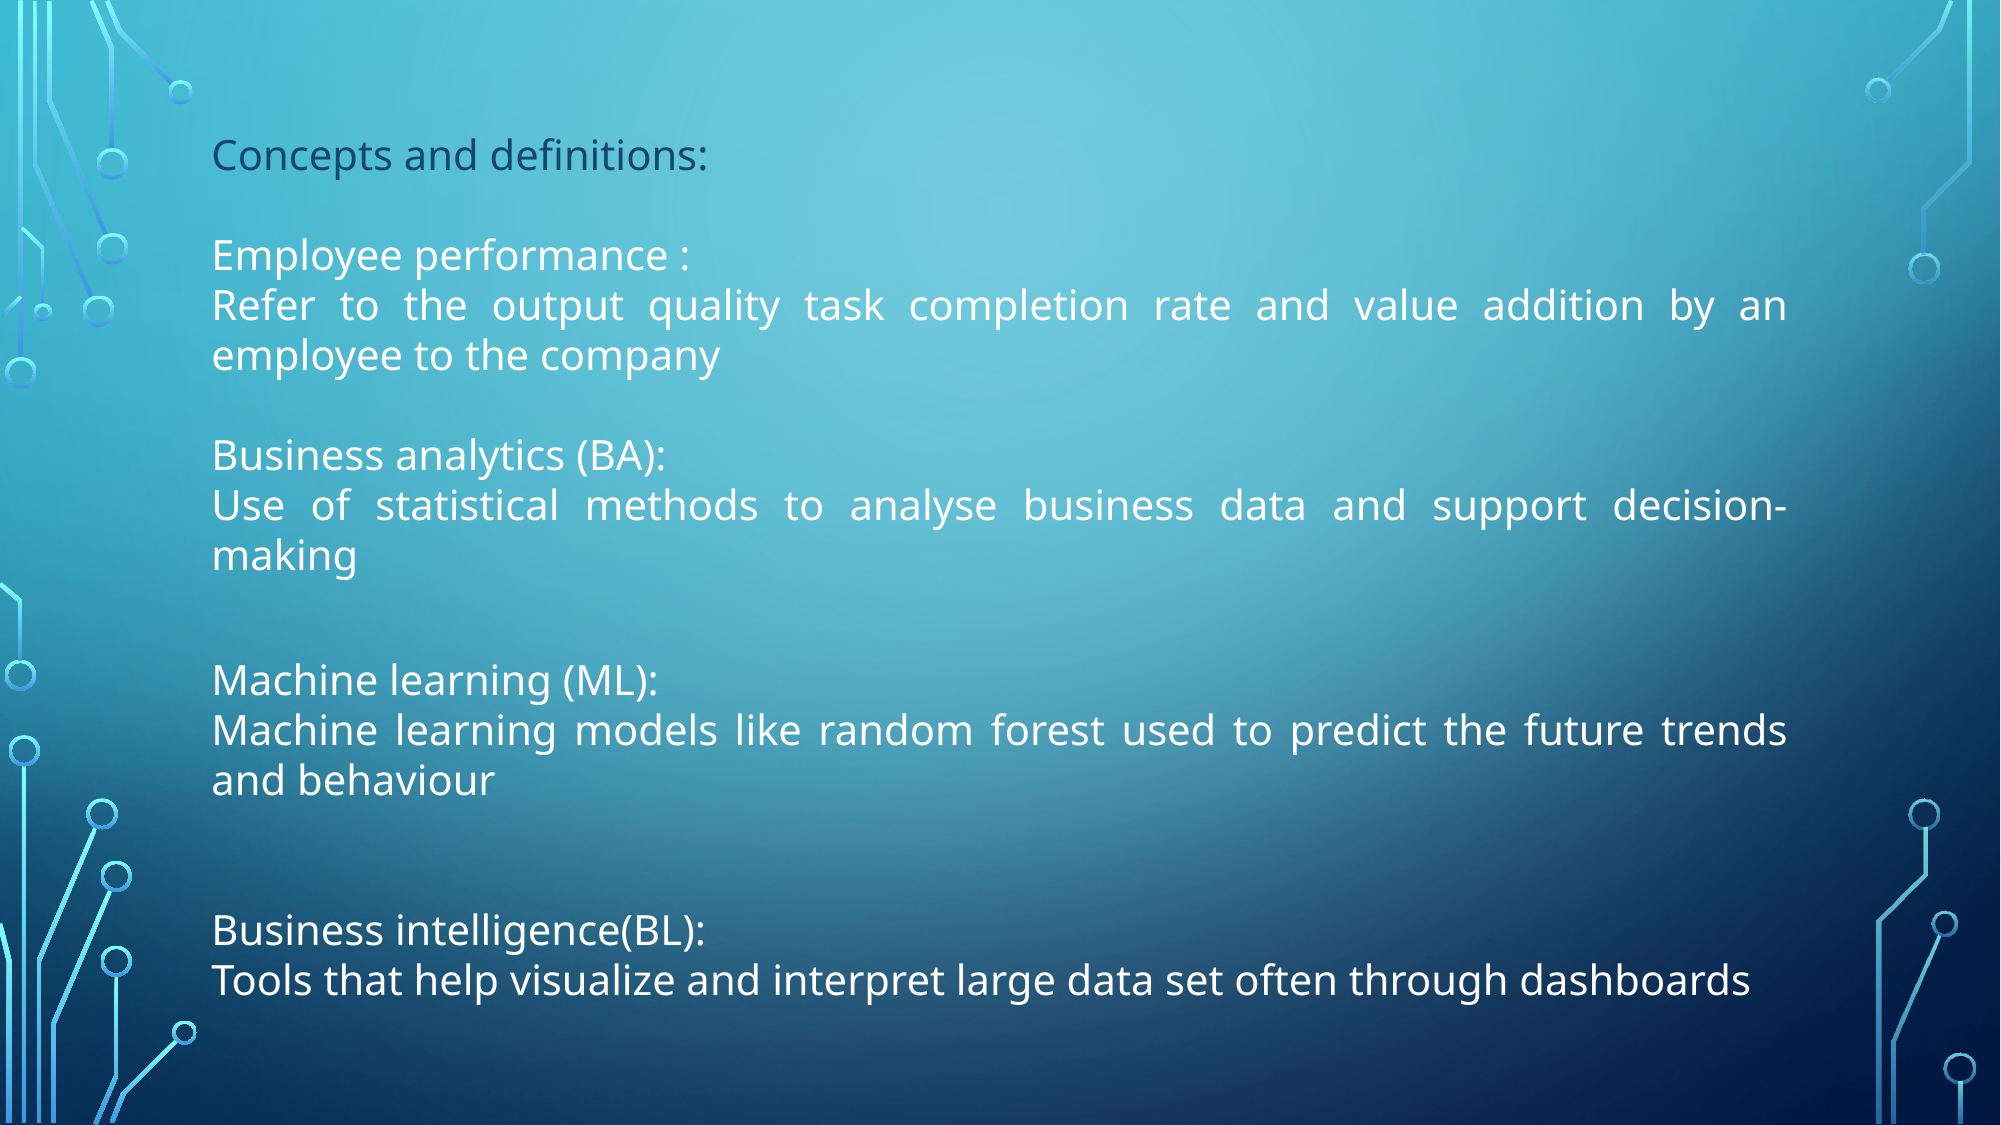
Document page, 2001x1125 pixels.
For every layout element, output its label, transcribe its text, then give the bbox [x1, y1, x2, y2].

text_box Concepts and definitions: Employee performance : Refer to the output quality task completion rate and value addition by an employee to the company Business analytics (BA): Use of statistical methods to analyse business data and support decision-making Machine learning (ML): Machine learning models like random forest used to predict the future trends and behaviour Business intelligence(BL): Tools that help visualize and interpret large data set often through dashboards [196, 121, 1804, 1125]
